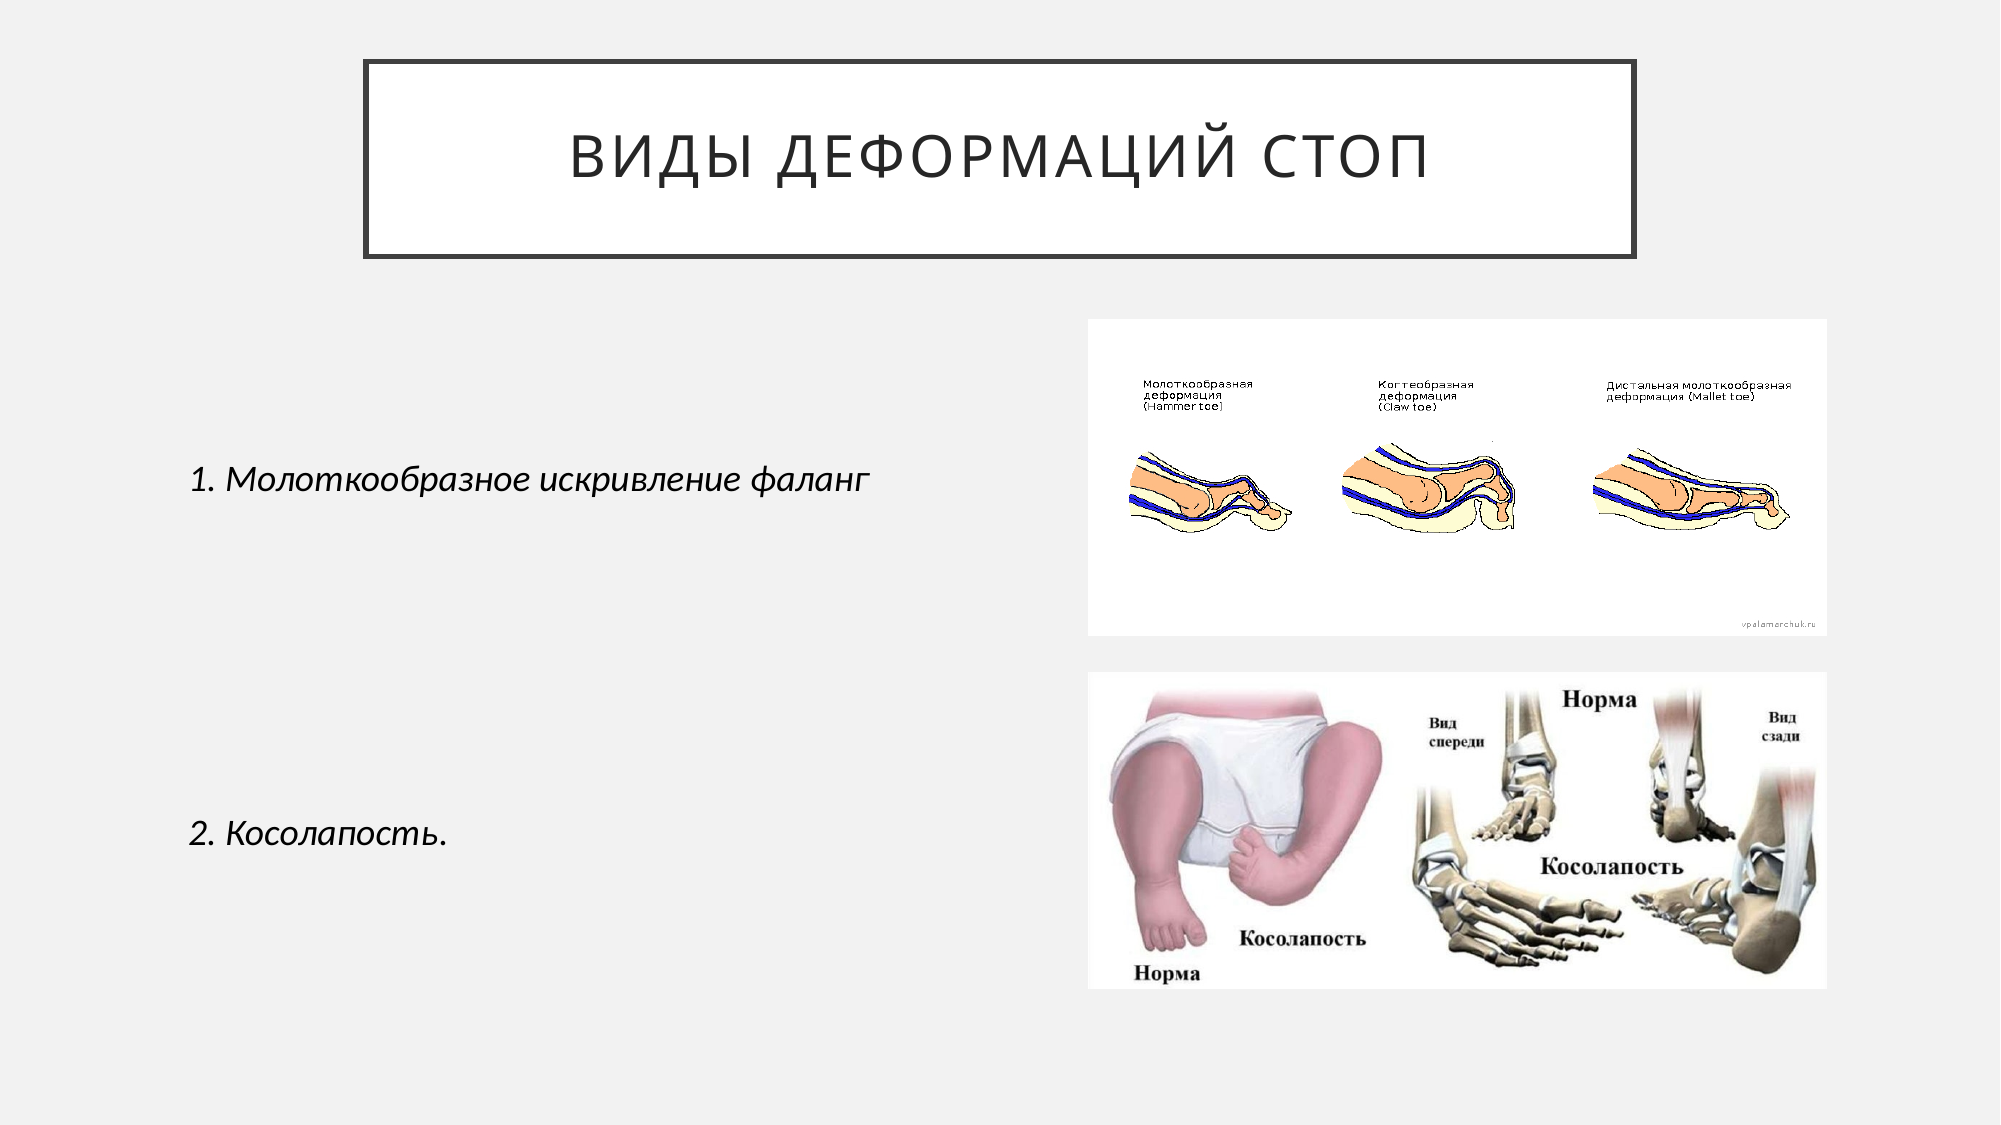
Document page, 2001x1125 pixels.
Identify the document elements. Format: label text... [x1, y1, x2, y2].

text_box 1. Молоткообразное искривление фаланг [173, 446, 1088, 506]
picture [1088, 672, 1827, 990]
picture [1088, 319, 1827, 636]
title Виды Деформаций стоп [363, 59, 1637, 259]
text_box 2. Косолапость. [173, 800, 1088, 861]
